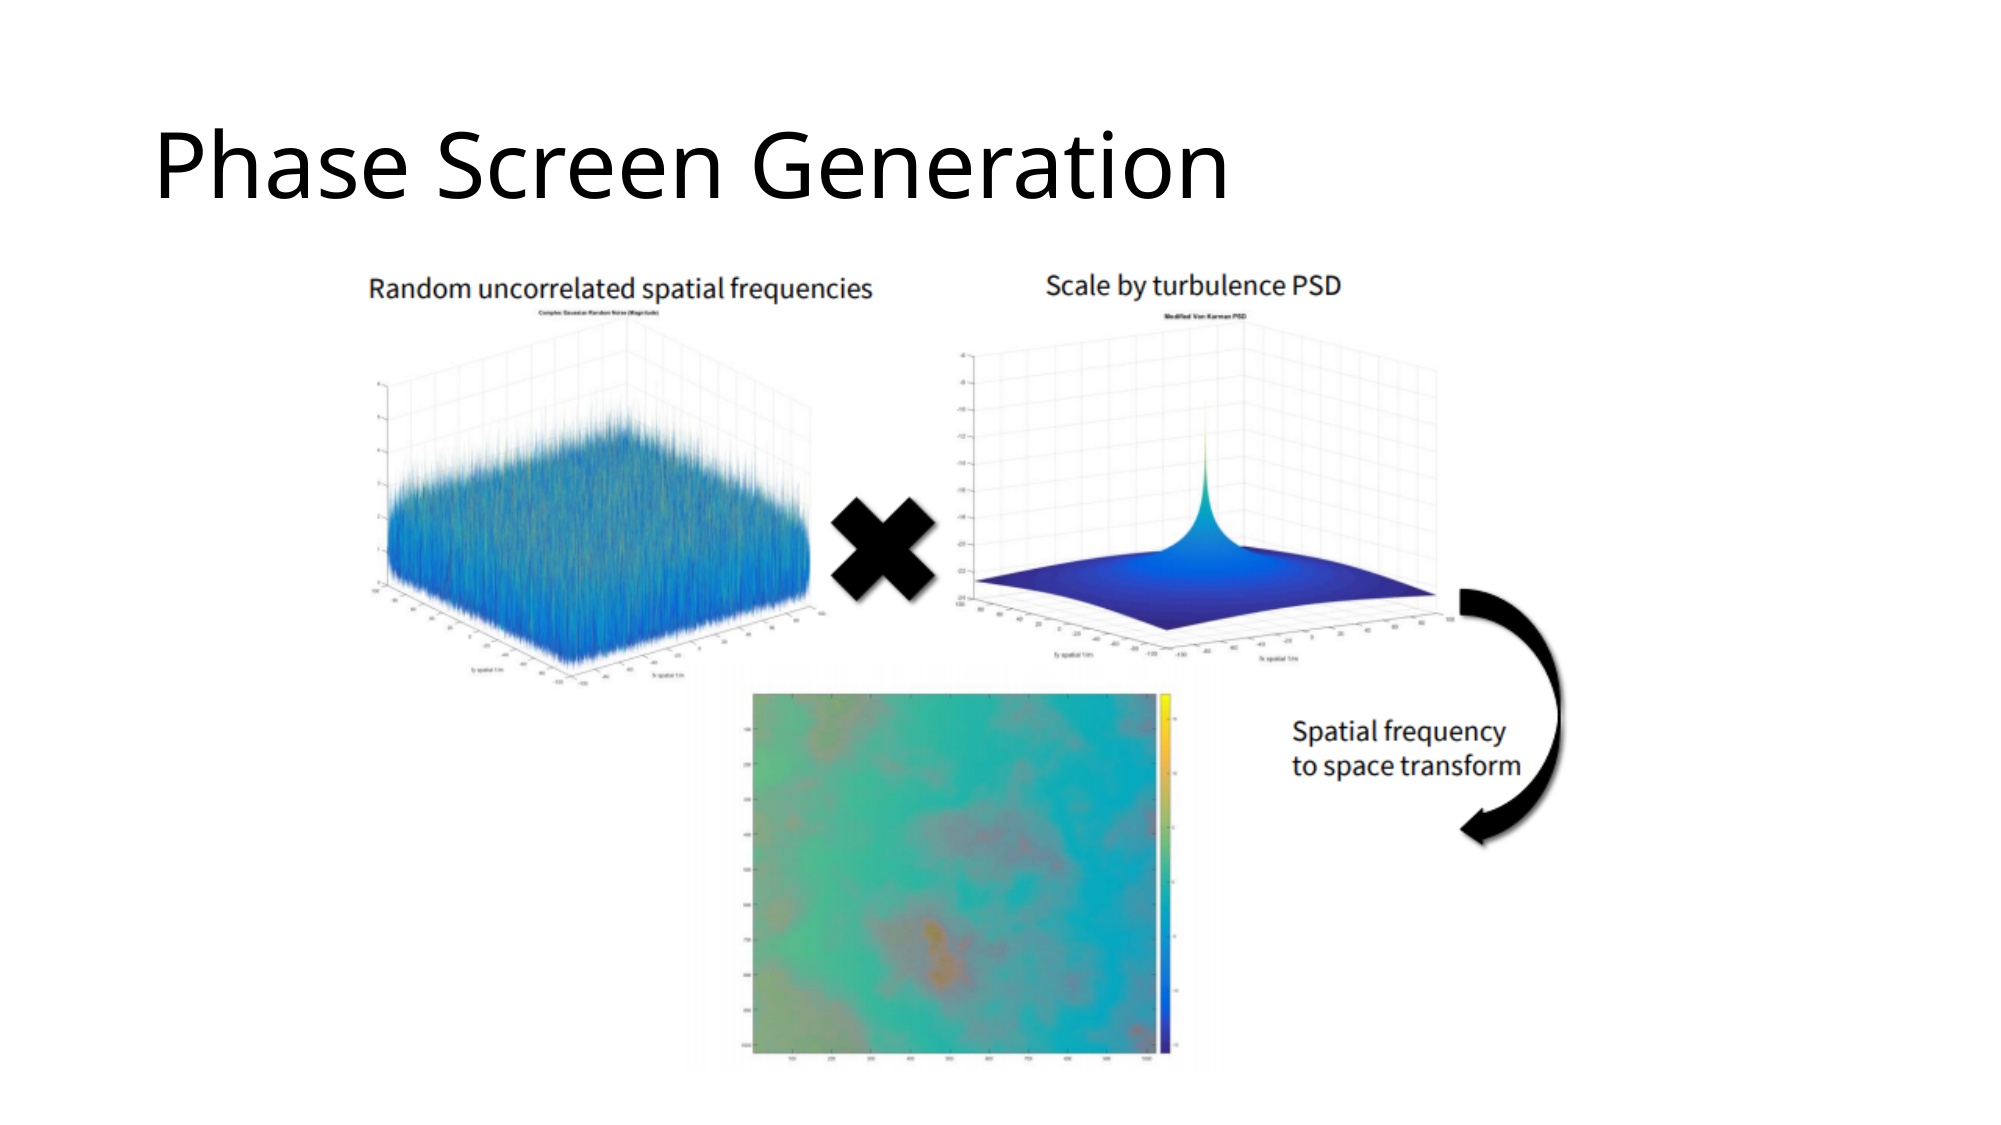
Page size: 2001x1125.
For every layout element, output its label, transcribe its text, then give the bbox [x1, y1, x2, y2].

picture [284, 242, 1672, 1071]
title Phase Screen Generation [137, 59, 1863, 278]
